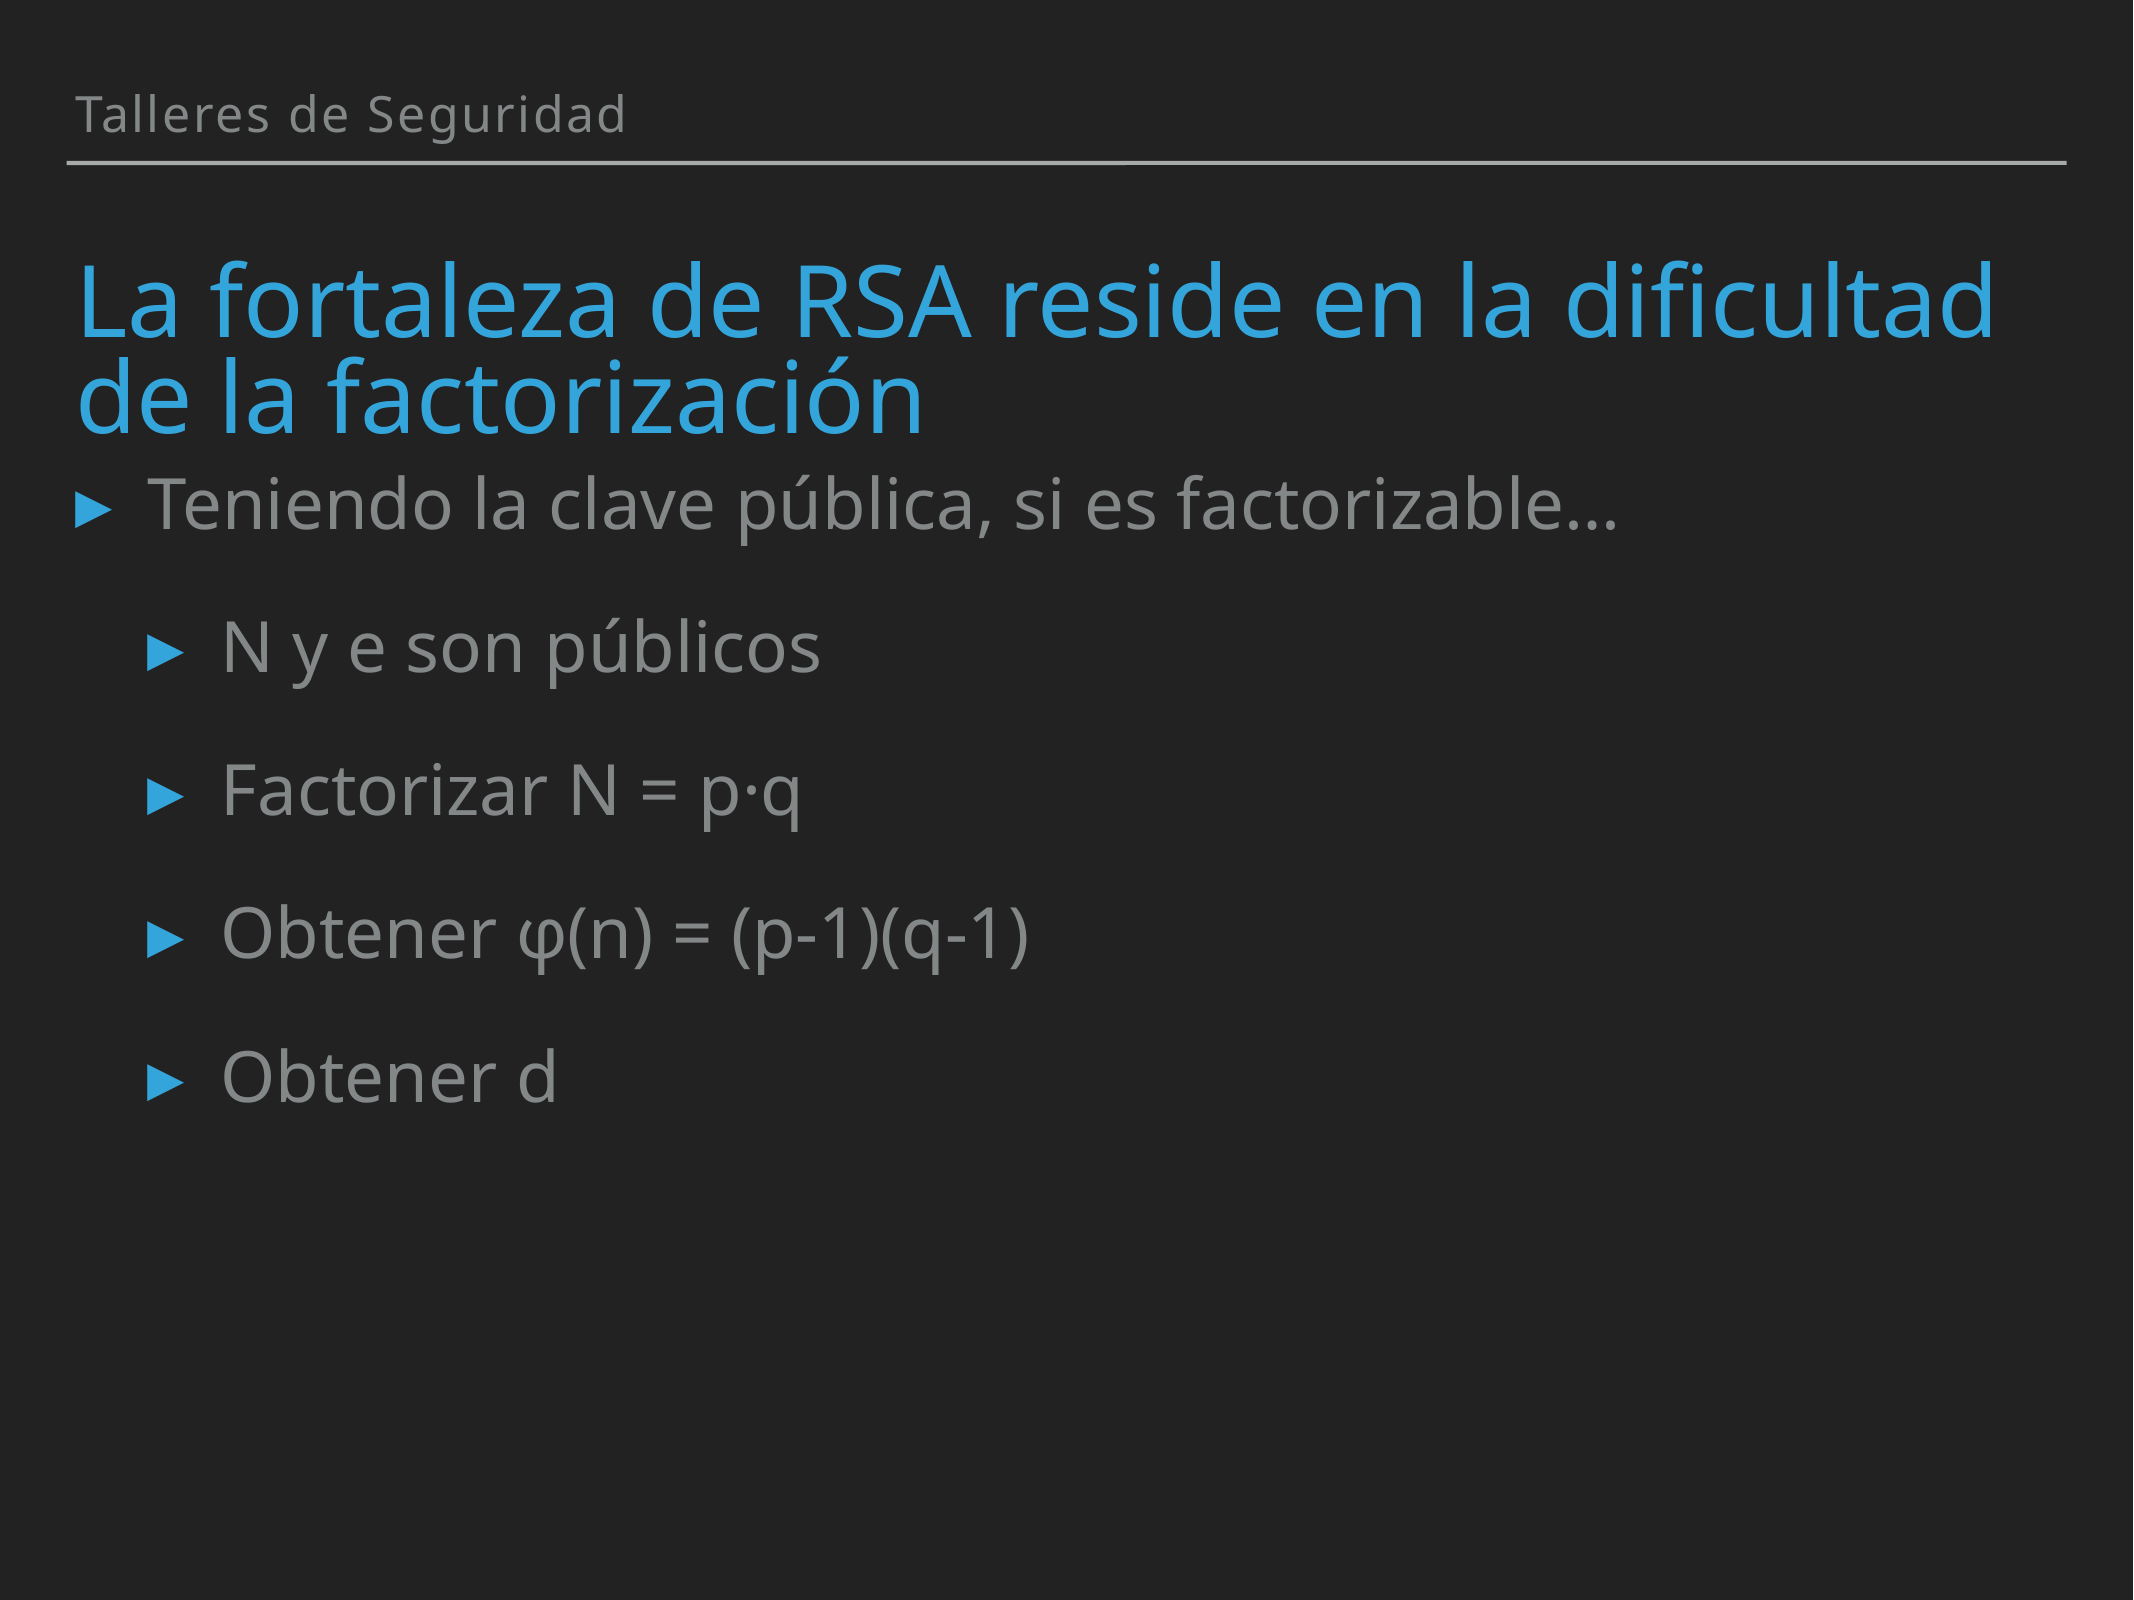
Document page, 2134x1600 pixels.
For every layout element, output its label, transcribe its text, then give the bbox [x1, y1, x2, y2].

list Talleres de Seguridad [66, 74, 1901, 151]
list Teniendo la clave pública, si es factorizable… N y e son públicos Factorizar N = p·q Obtener φ(n) = (p-1)(q-1) Obtener d [66, 449, 2068, 1453]
title La fortaleza de RSA reside en la dificultad de la factorización [66, 251, 2068, 372]
